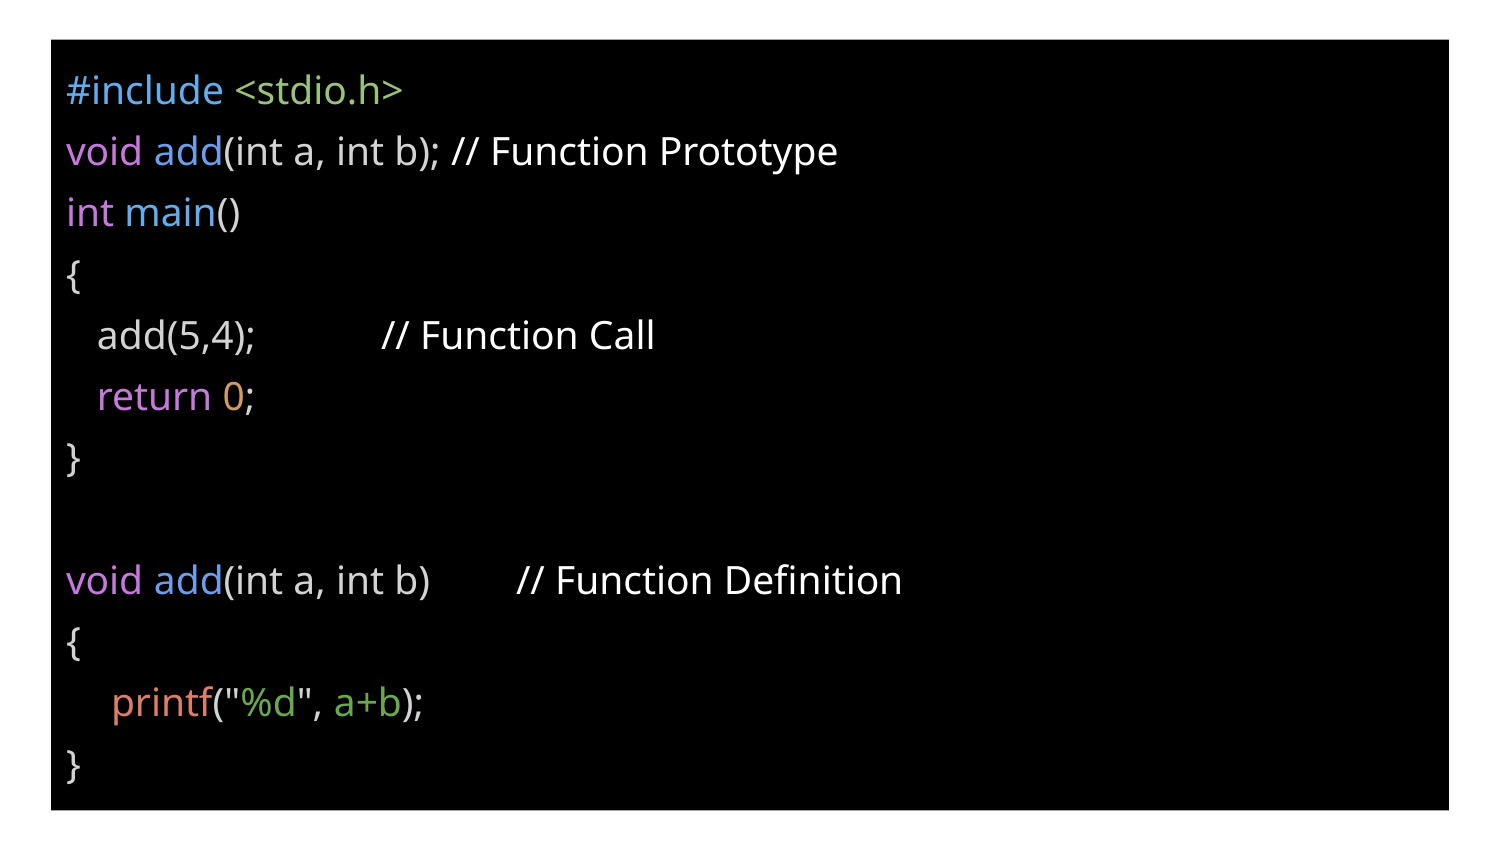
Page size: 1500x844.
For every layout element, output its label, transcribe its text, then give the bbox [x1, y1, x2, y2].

list #include <stdio.h> void add(int a, int b); // Function Prototype int main() { add(5,4); // Function Call return 0; } void add(int a, int b) // Function Definition { printf("%d", a+b); } [51, 39, 1449, 811]
